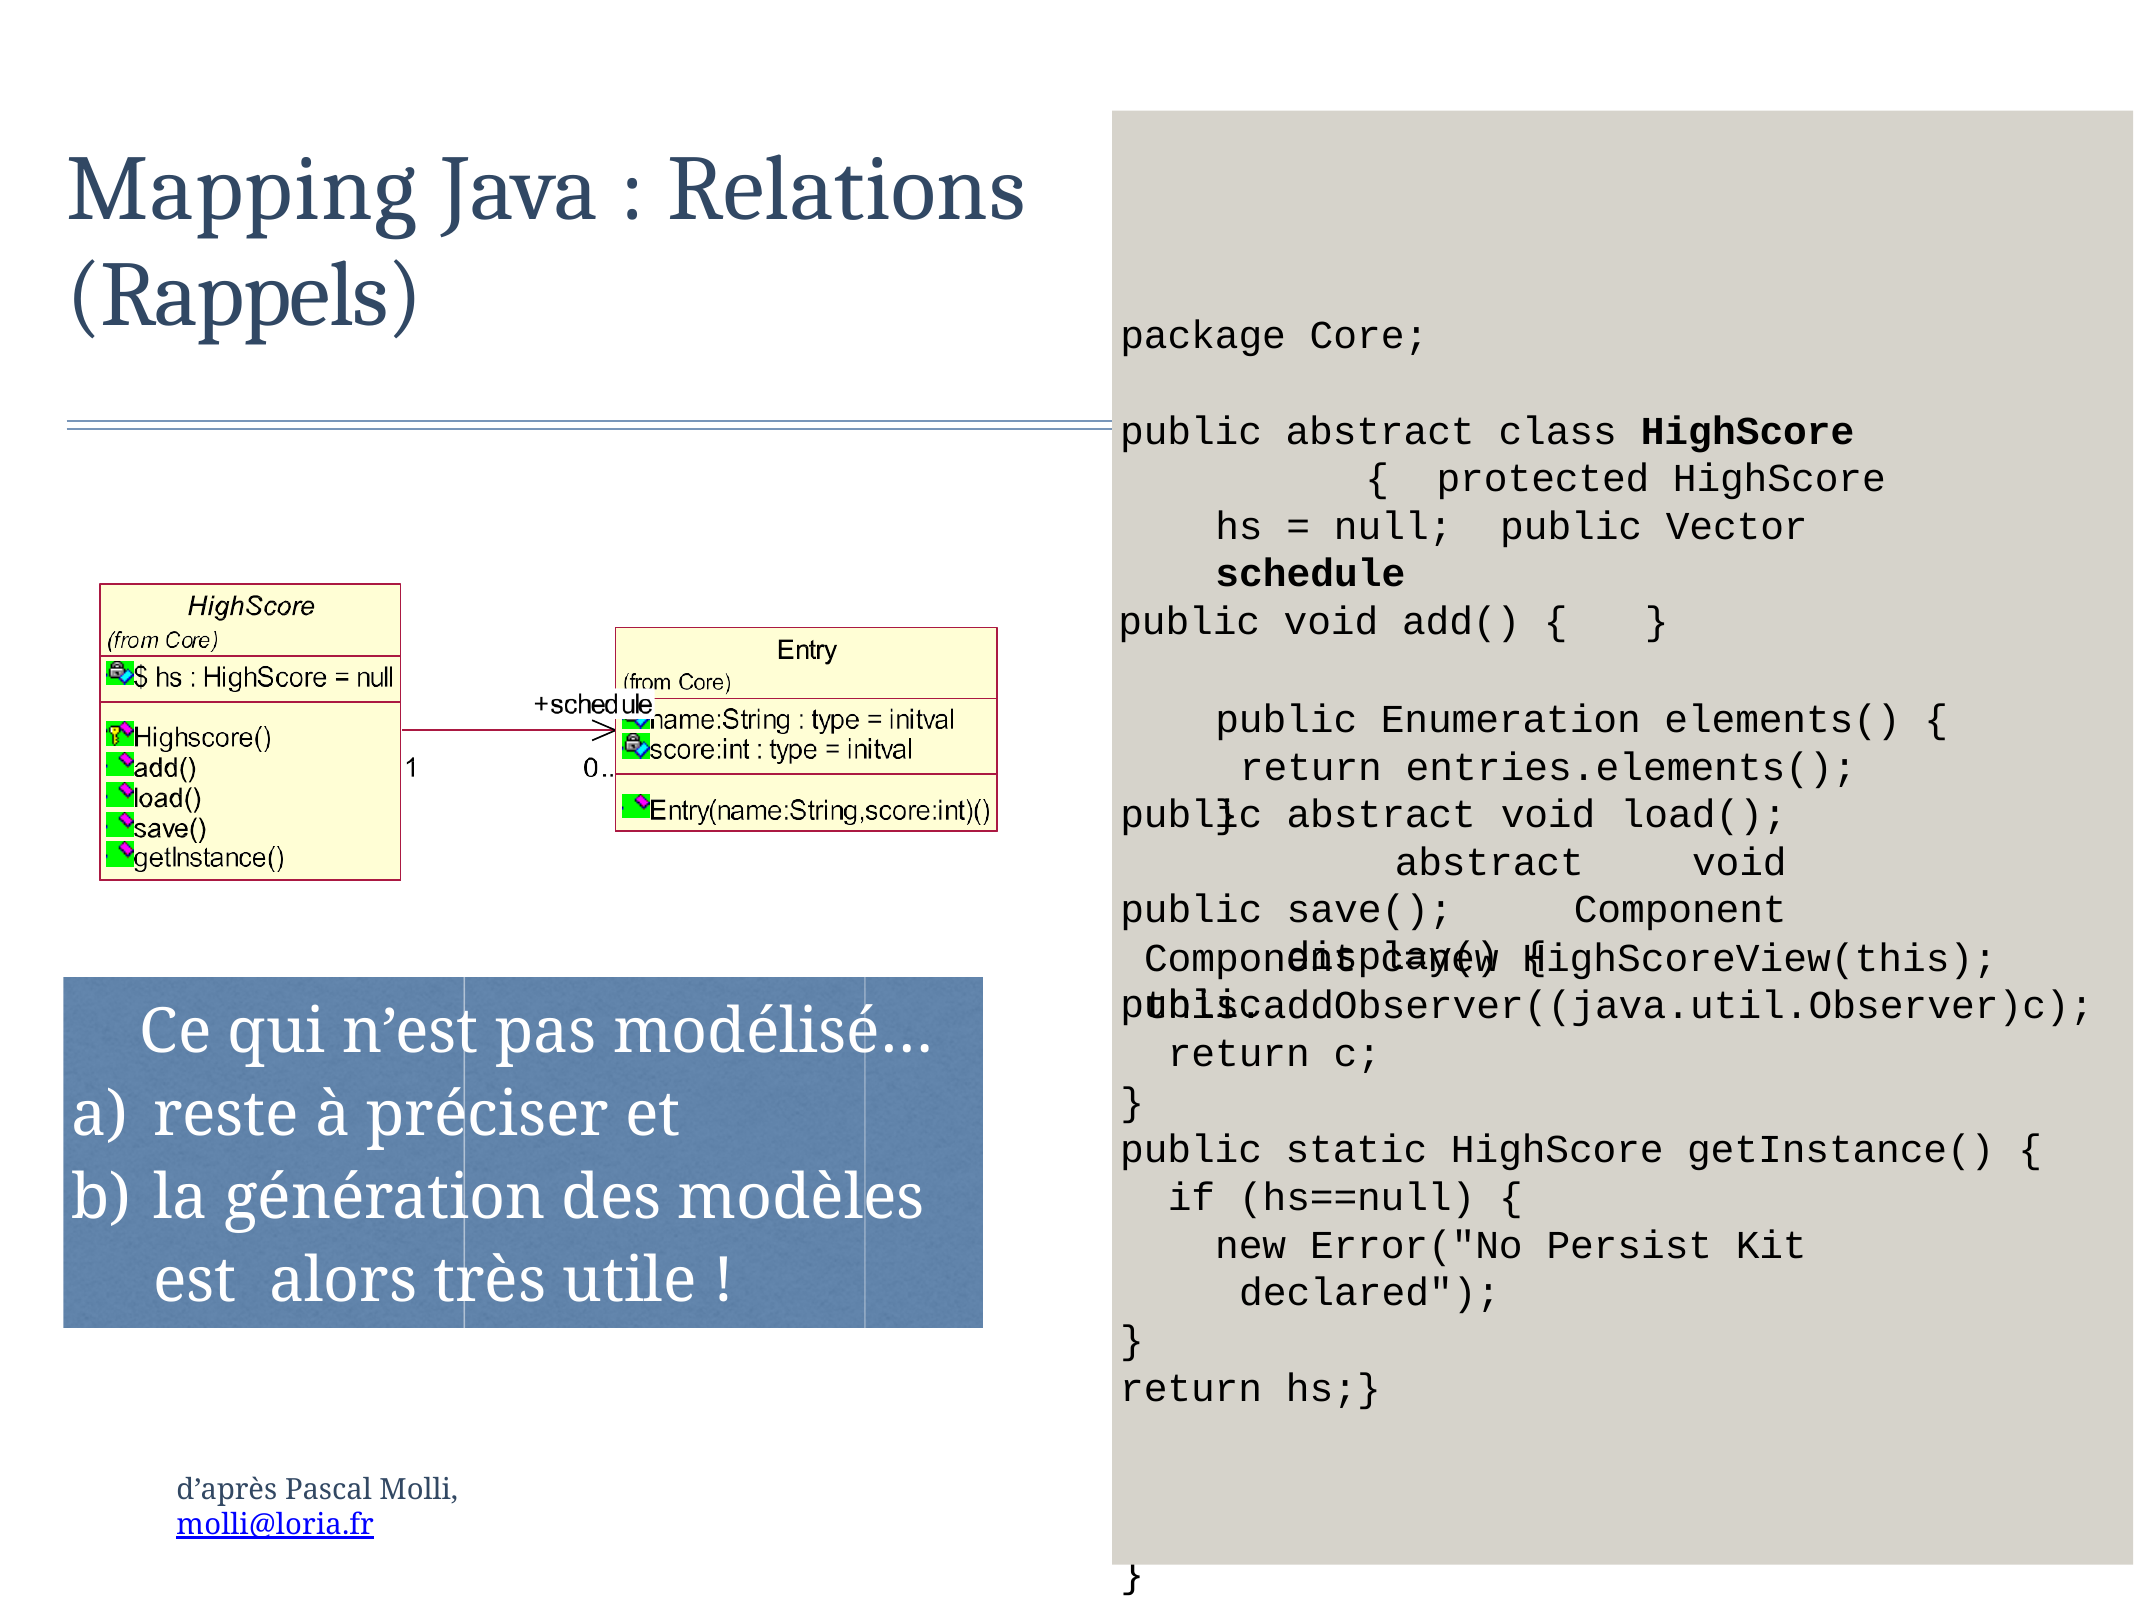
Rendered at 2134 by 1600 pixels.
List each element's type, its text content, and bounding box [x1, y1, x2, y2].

text_box abstract void load(); abstract void save(); Component display() { [1284, 786, 1788, 930]
picture [62, 977, 983, 1328]
text_box public public public [1118, 786, 1265, 1026]
text_box package Core; [1118, 307, 1432, 357]
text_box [65, 419, 1114, 431]
text_box d’après Pascal Molli, molli@loria.fr [174, 1467, 630, 1545]
text_box } public static HighScore getInstance() { if (hs==null) { new Error("No Persist Kit declared"); } return hs;} [1118, 1073, 2121, 1410]
text_box public abstract class HighScore { protected HighScore hs = null; public Vector schedule public void add() { } public Enumeration elements() { return entries.elements(); } [1118, 402, 1954, 836]
text_box [1112, 110, 2134, 1565]
text_box package Core; import java.util.*; import java.awt.Component; import UI.HighScoreView; public abstract class HighScore extends Observable implements java.io.Serializable, Displayable { protected static HighScore hs = null; public Vector schedule=new Vector(); public void add(Entry entry) { entries.addElement(entry); this.setChanged(); this.notifyObservers(); } public Enumeration elements() { return entries.elements(); } public abstract void load(); public abstract void save(); public Component display() { Component c=new HighScoreView(this); this.addObserver((java.util.Observer)c); return c; } public static HighScore getInstance() { if (hs==null) { new Error("No Persist Kit declared"); } return hs;} 43 [1120, 1565, 2118, 1600]
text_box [98, 582, 999, 882]
title Mapping Java : Relations (Rappels) [64, 122, 1061, 401]
text_box Component c=new HighScoreView(this); this.addObserver((java.util.Observer)c); return c; [1142, 930, 2097, 1073]
